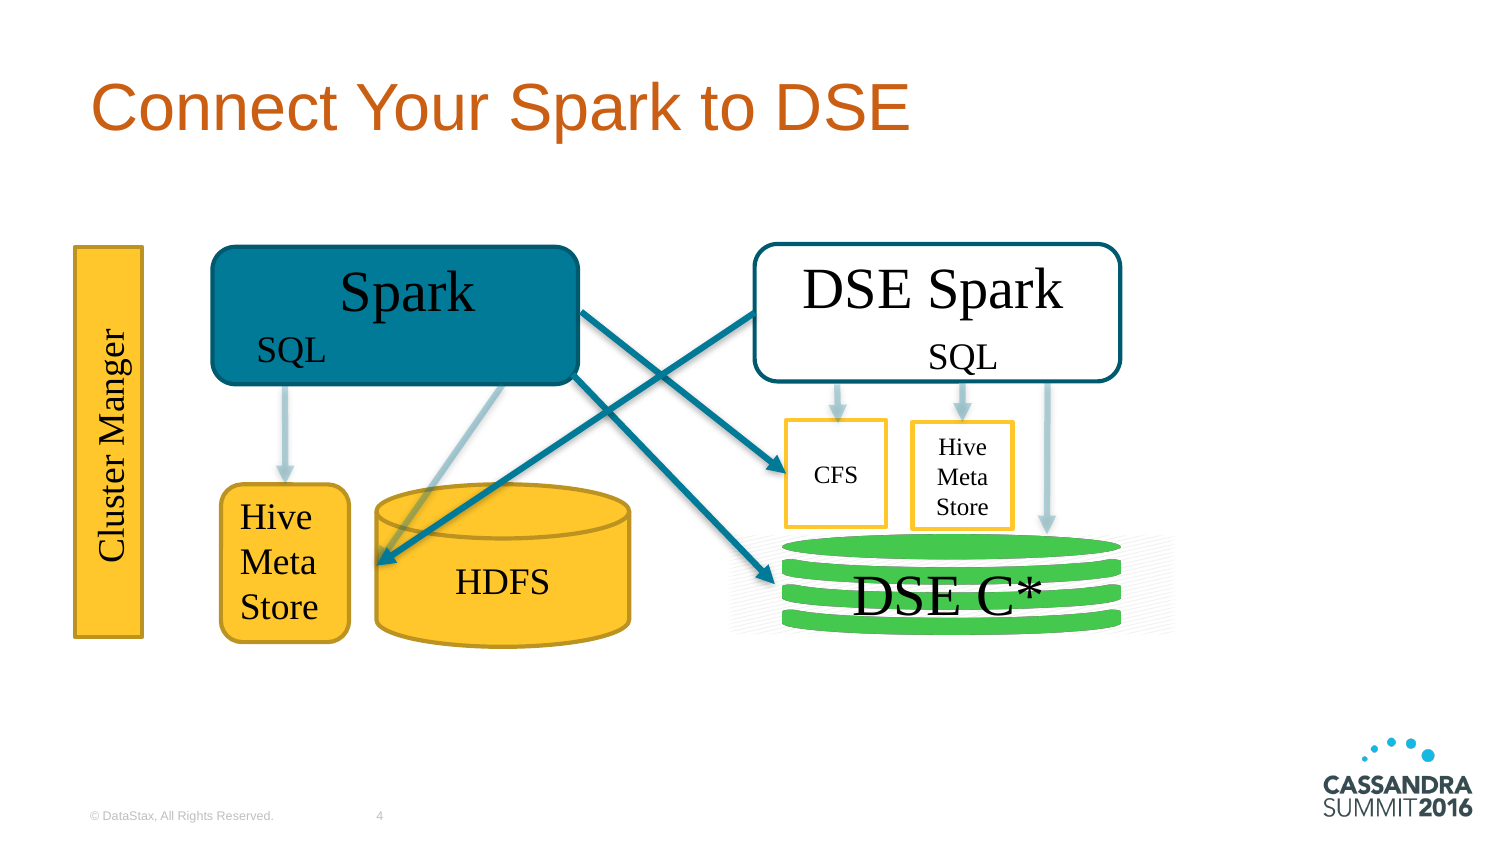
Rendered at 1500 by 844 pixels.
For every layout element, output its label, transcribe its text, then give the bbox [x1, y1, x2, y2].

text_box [74, 242, 1177, 648]
title Connect Your Spark to DSE [75, 33, 1425, 175]
slide_number 4 [346, 793, 414, 839]
footer © DataStax, All Rights Reserved. [75, 793, 337, 839]
picture [1320, 734, 1475, 819]
